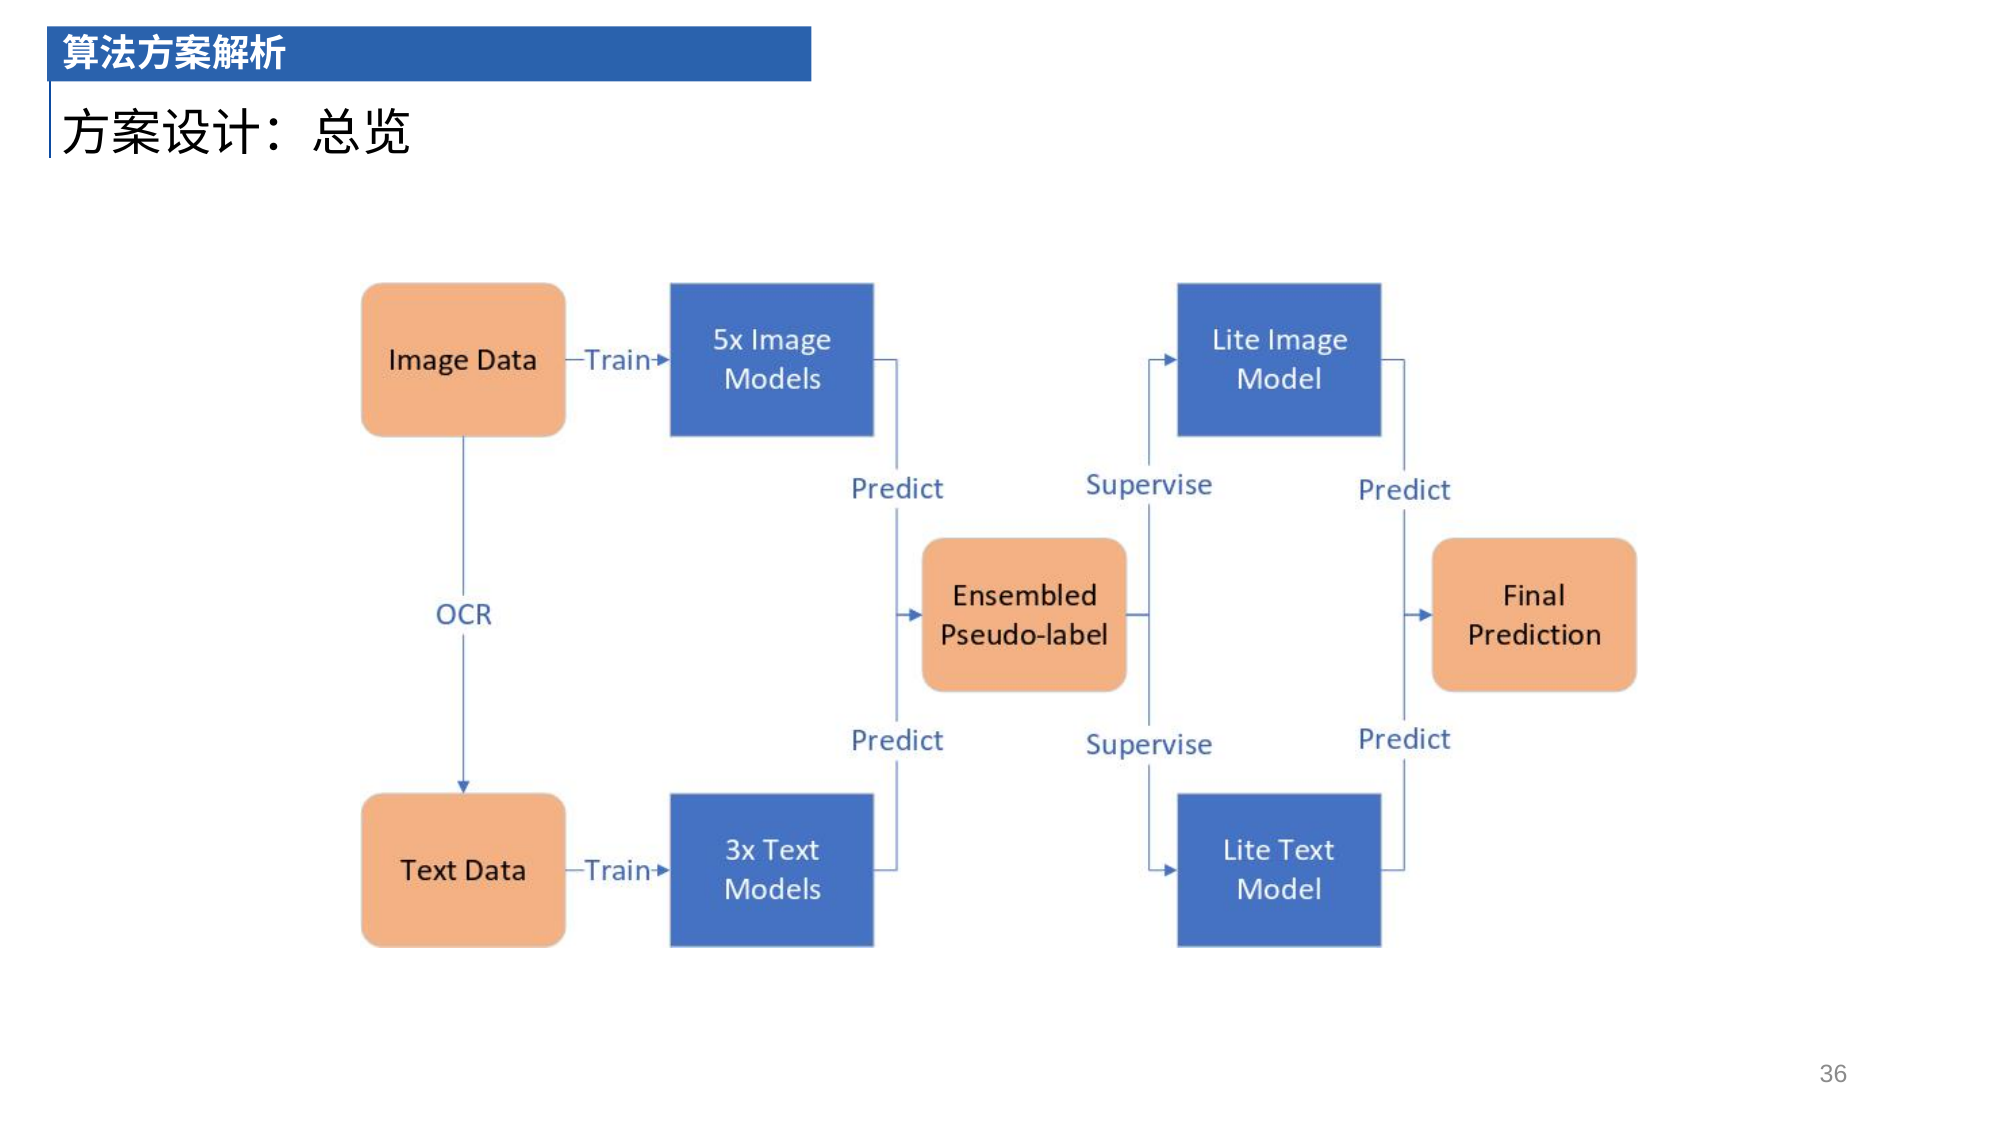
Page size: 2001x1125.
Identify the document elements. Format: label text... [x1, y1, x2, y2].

slide_number 36 [1412, 1042, 1863, 1103]
text_box 方案设计：总览 [47, 93, 1586, 168]
list 算法方案解析 [47, 26, 812, 82]
picture [360, 282, 1638, 948]
